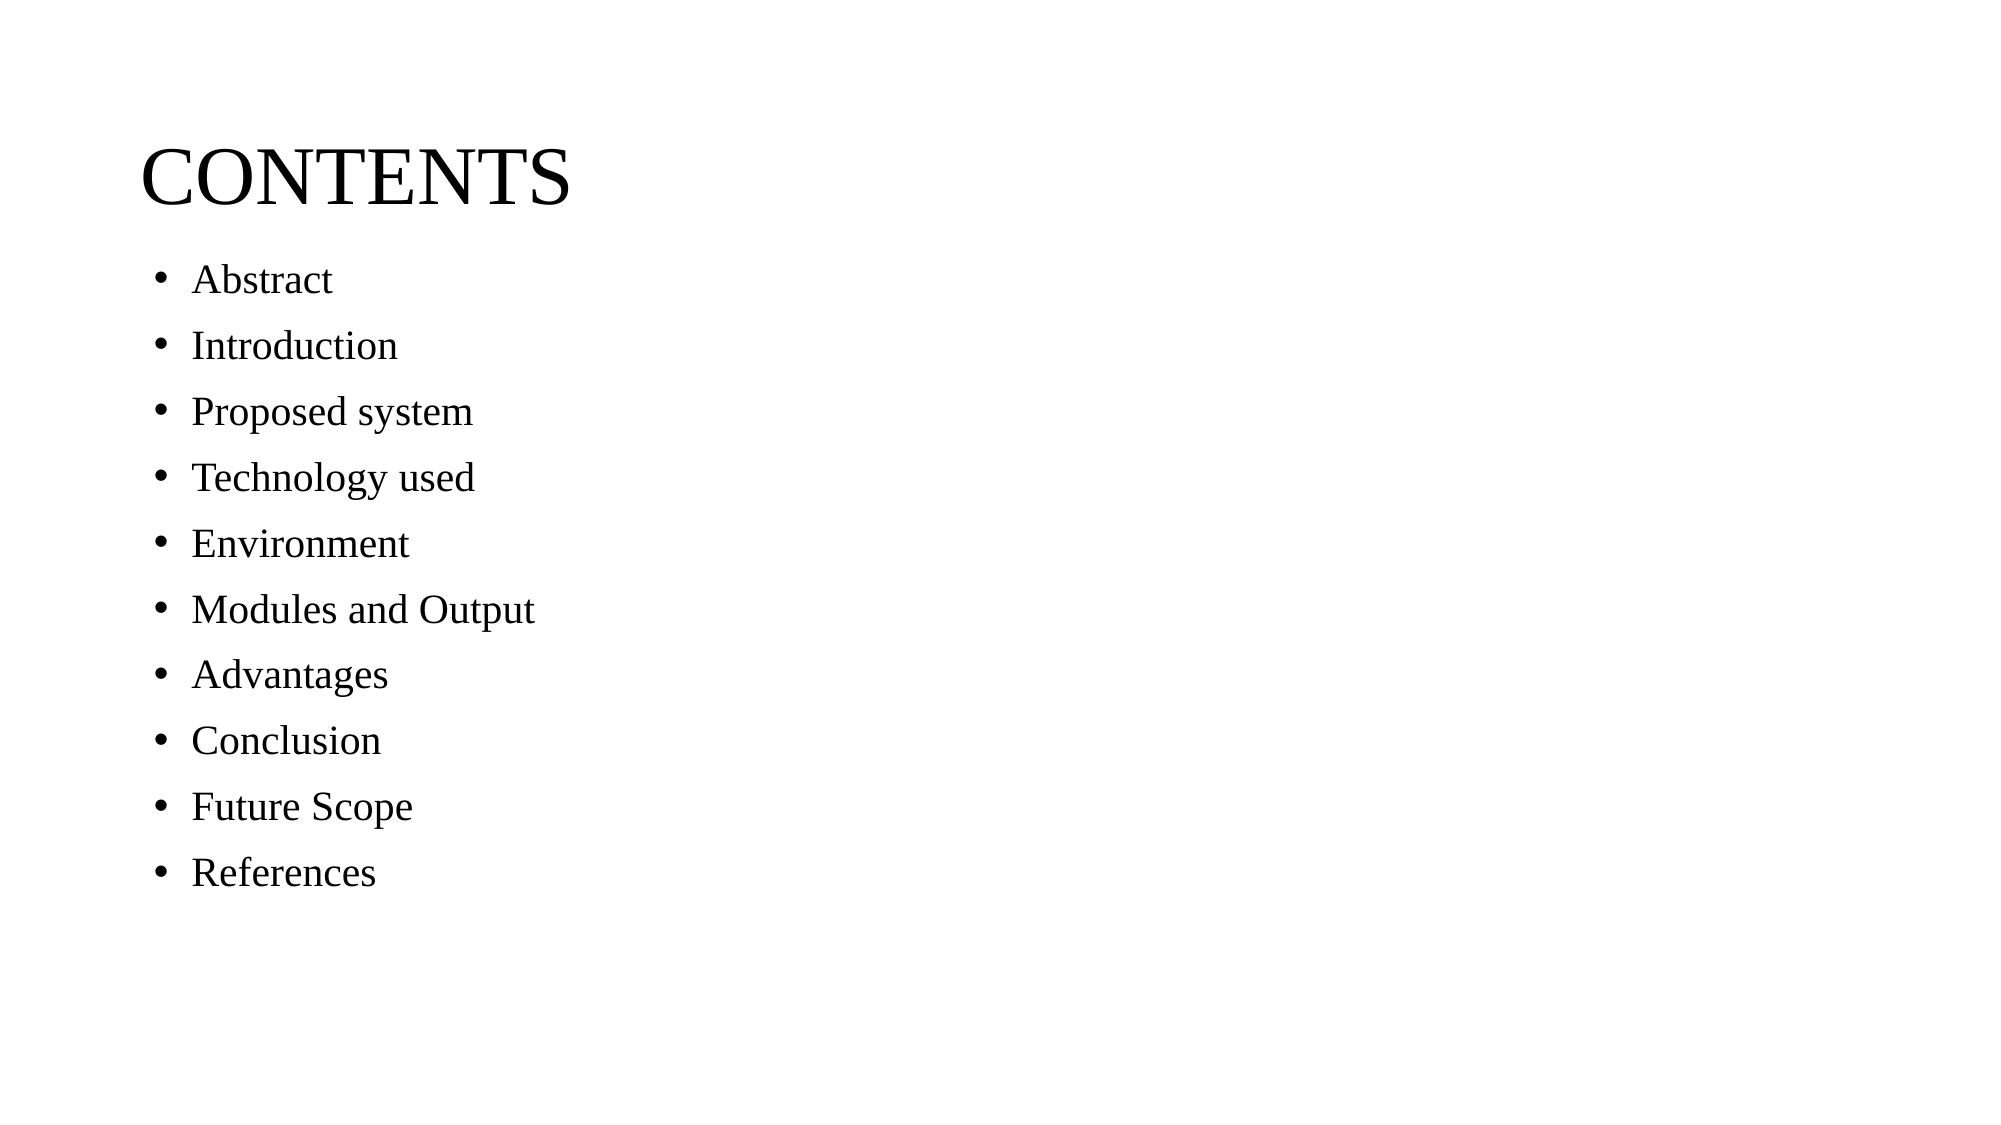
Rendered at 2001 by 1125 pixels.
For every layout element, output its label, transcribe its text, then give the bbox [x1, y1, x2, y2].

list Abstract Introduction Proposed system Technology used Environment Modules and Output Advantages Conclusion Future Scope References [138, 249, 1897, 992]
title CONTENTS [125, 125, 629, 1071]
